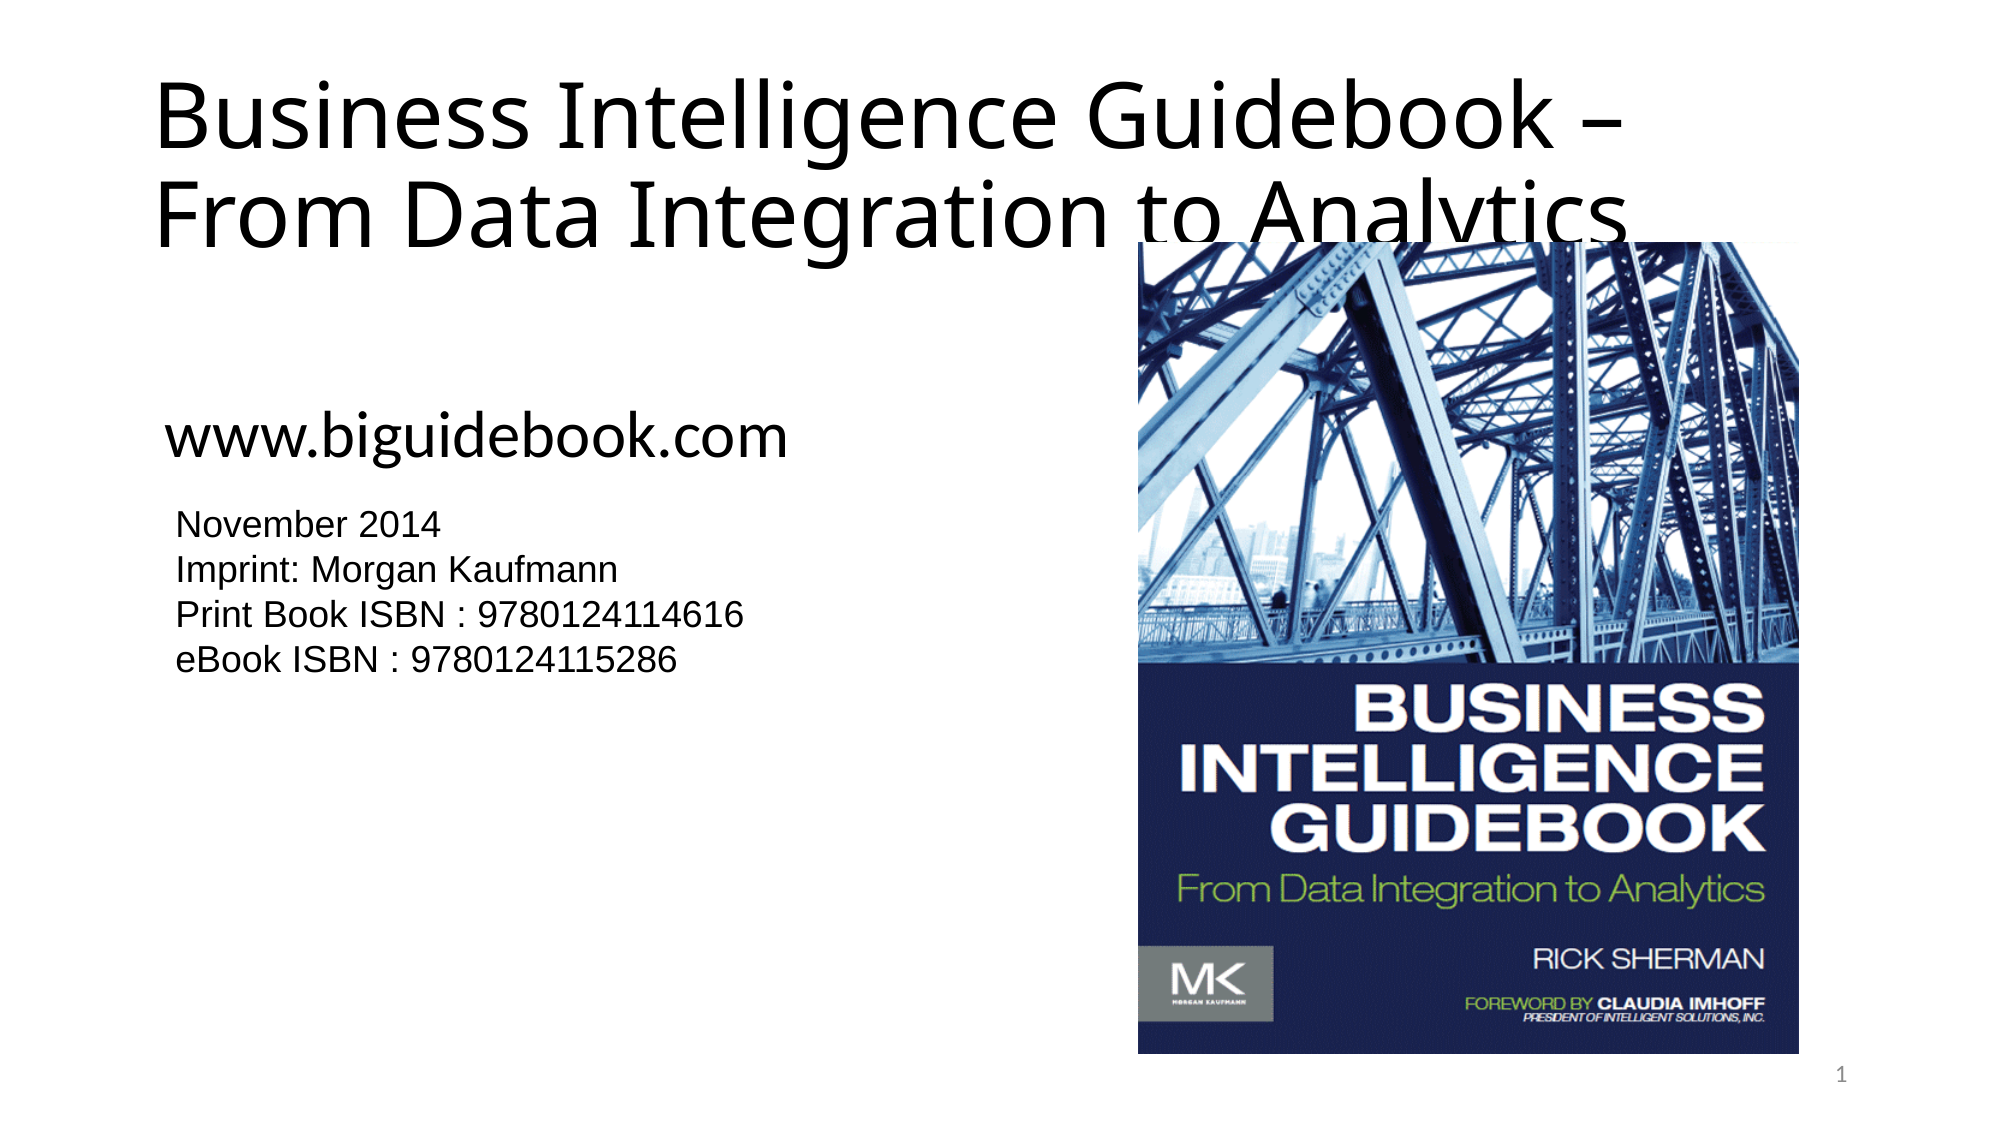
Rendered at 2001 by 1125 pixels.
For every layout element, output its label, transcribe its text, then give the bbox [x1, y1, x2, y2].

list November 2014 Imprint: Morgan Kaufmann Print Book ISBN : 9780124114616 eBook ISBN : 9780124115286 [160, 263, 1138, 917]
text_box www.biguidebook.com [150, 383, 844, 479]
slide_number 1 [1412, 1042, 1863, 1103]
picture [1138, 242, 1799, 1055]
title Business Intelligence Guidebook – From Data Integration to Analytics [137, 59, 1863, 278]
